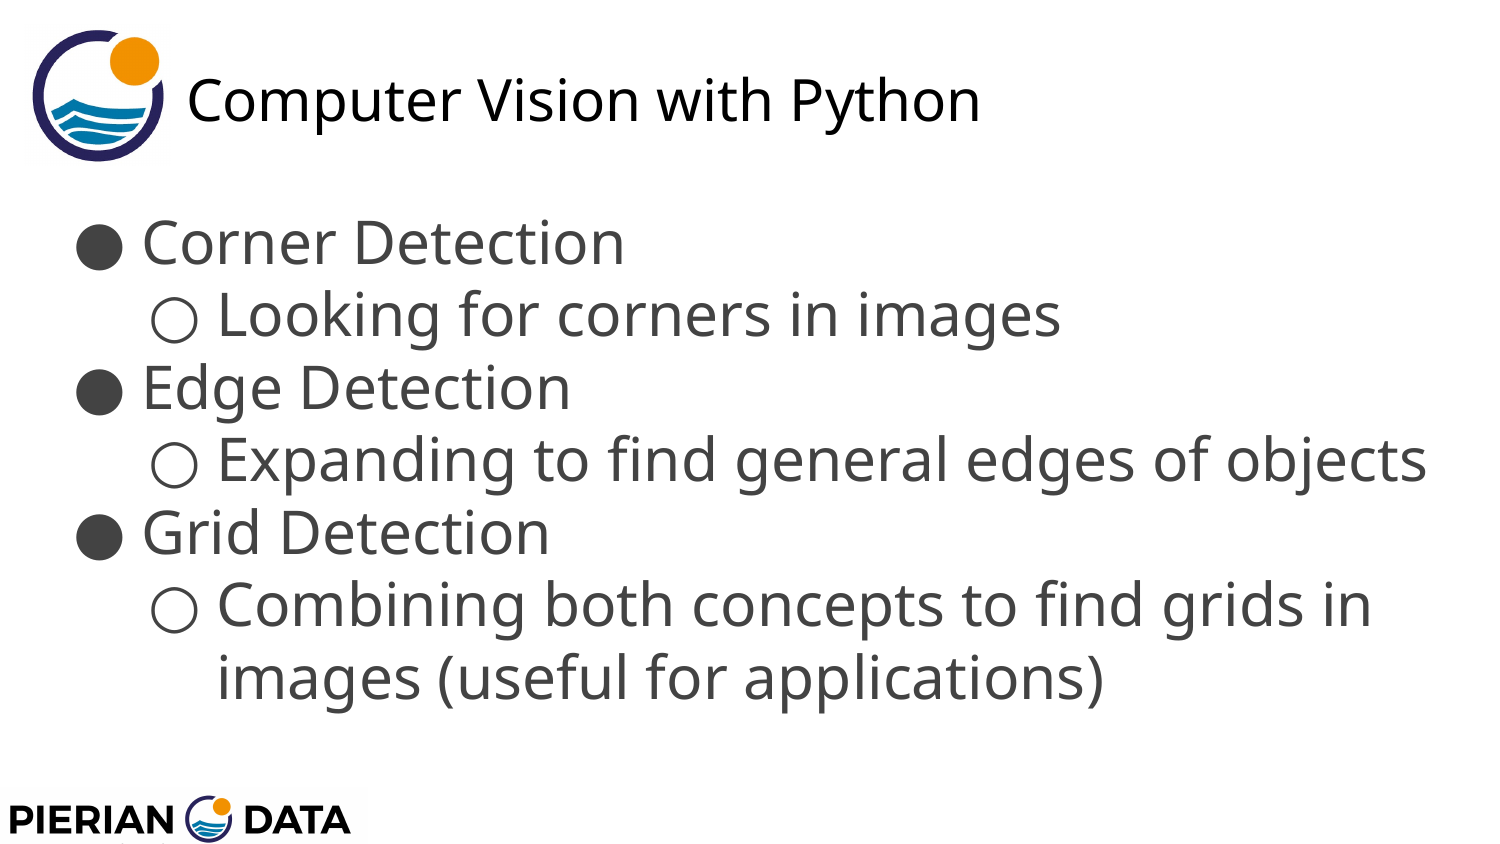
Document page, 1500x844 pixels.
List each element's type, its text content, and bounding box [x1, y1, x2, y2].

picture [24, 24, 172, 167]
picture [0, 787, 368, 844]
list Corner Detection Looking for corners in images Edge Detection Expanding to find general edges of objects Grid Detection Combining both concepts to find grids in images (useful for applications) [51, 189, 1476, 750]
title Computer Vision with Python [176, 48, 1449, 143]
